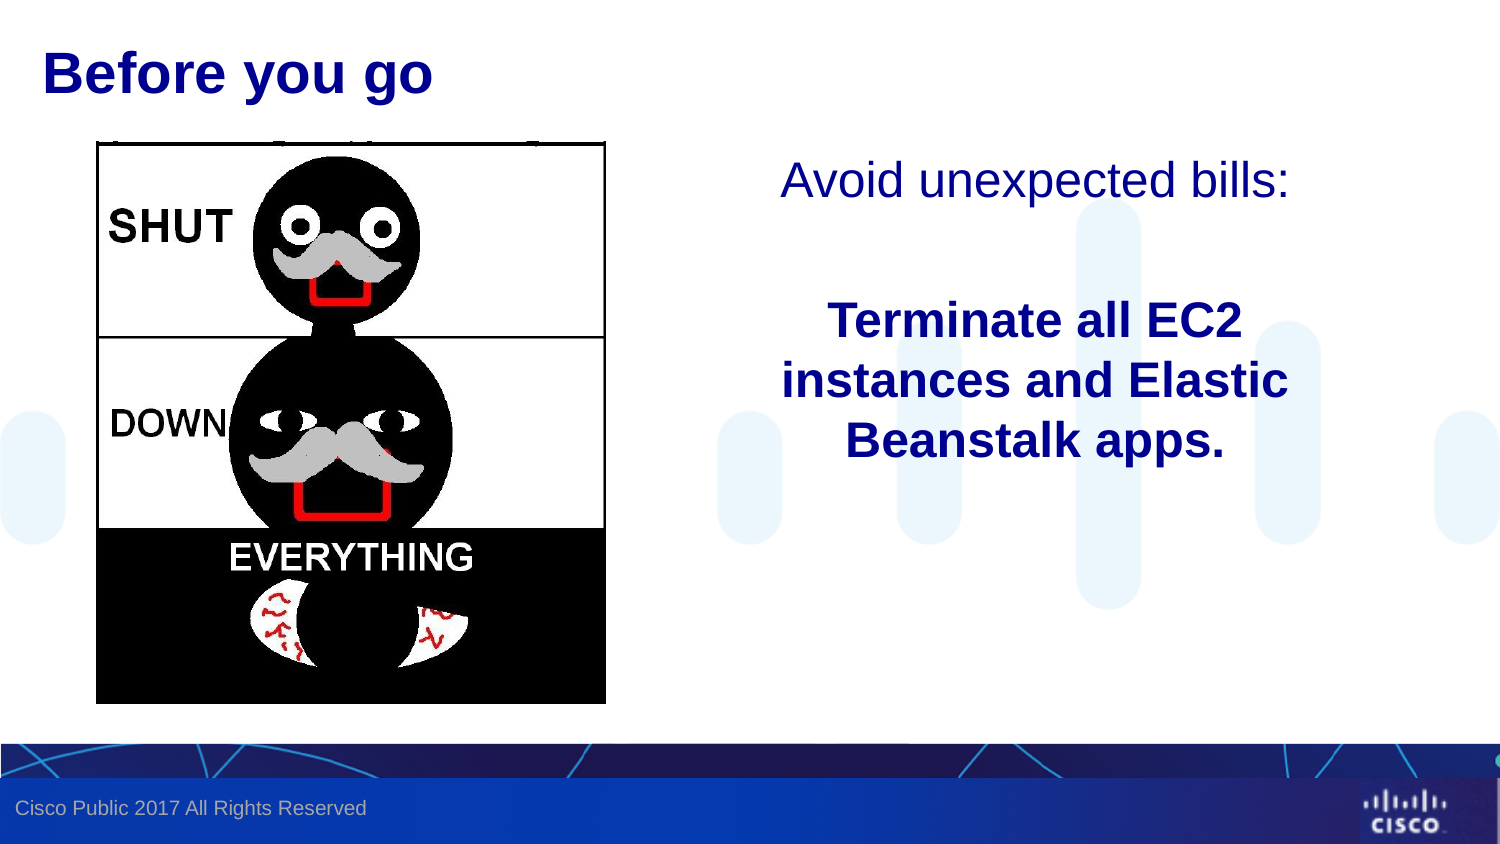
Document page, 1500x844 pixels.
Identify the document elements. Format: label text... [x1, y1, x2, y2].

picture [92, 141, 607, 704]
title Before you go [27, 32, 1382, 107]
list Avoid unexpected bills: Terminate all EC2 instances and Elastic Beanstalk apps. [690, 140, 1381, 699]
picture [0, 743, 1500, 844]
